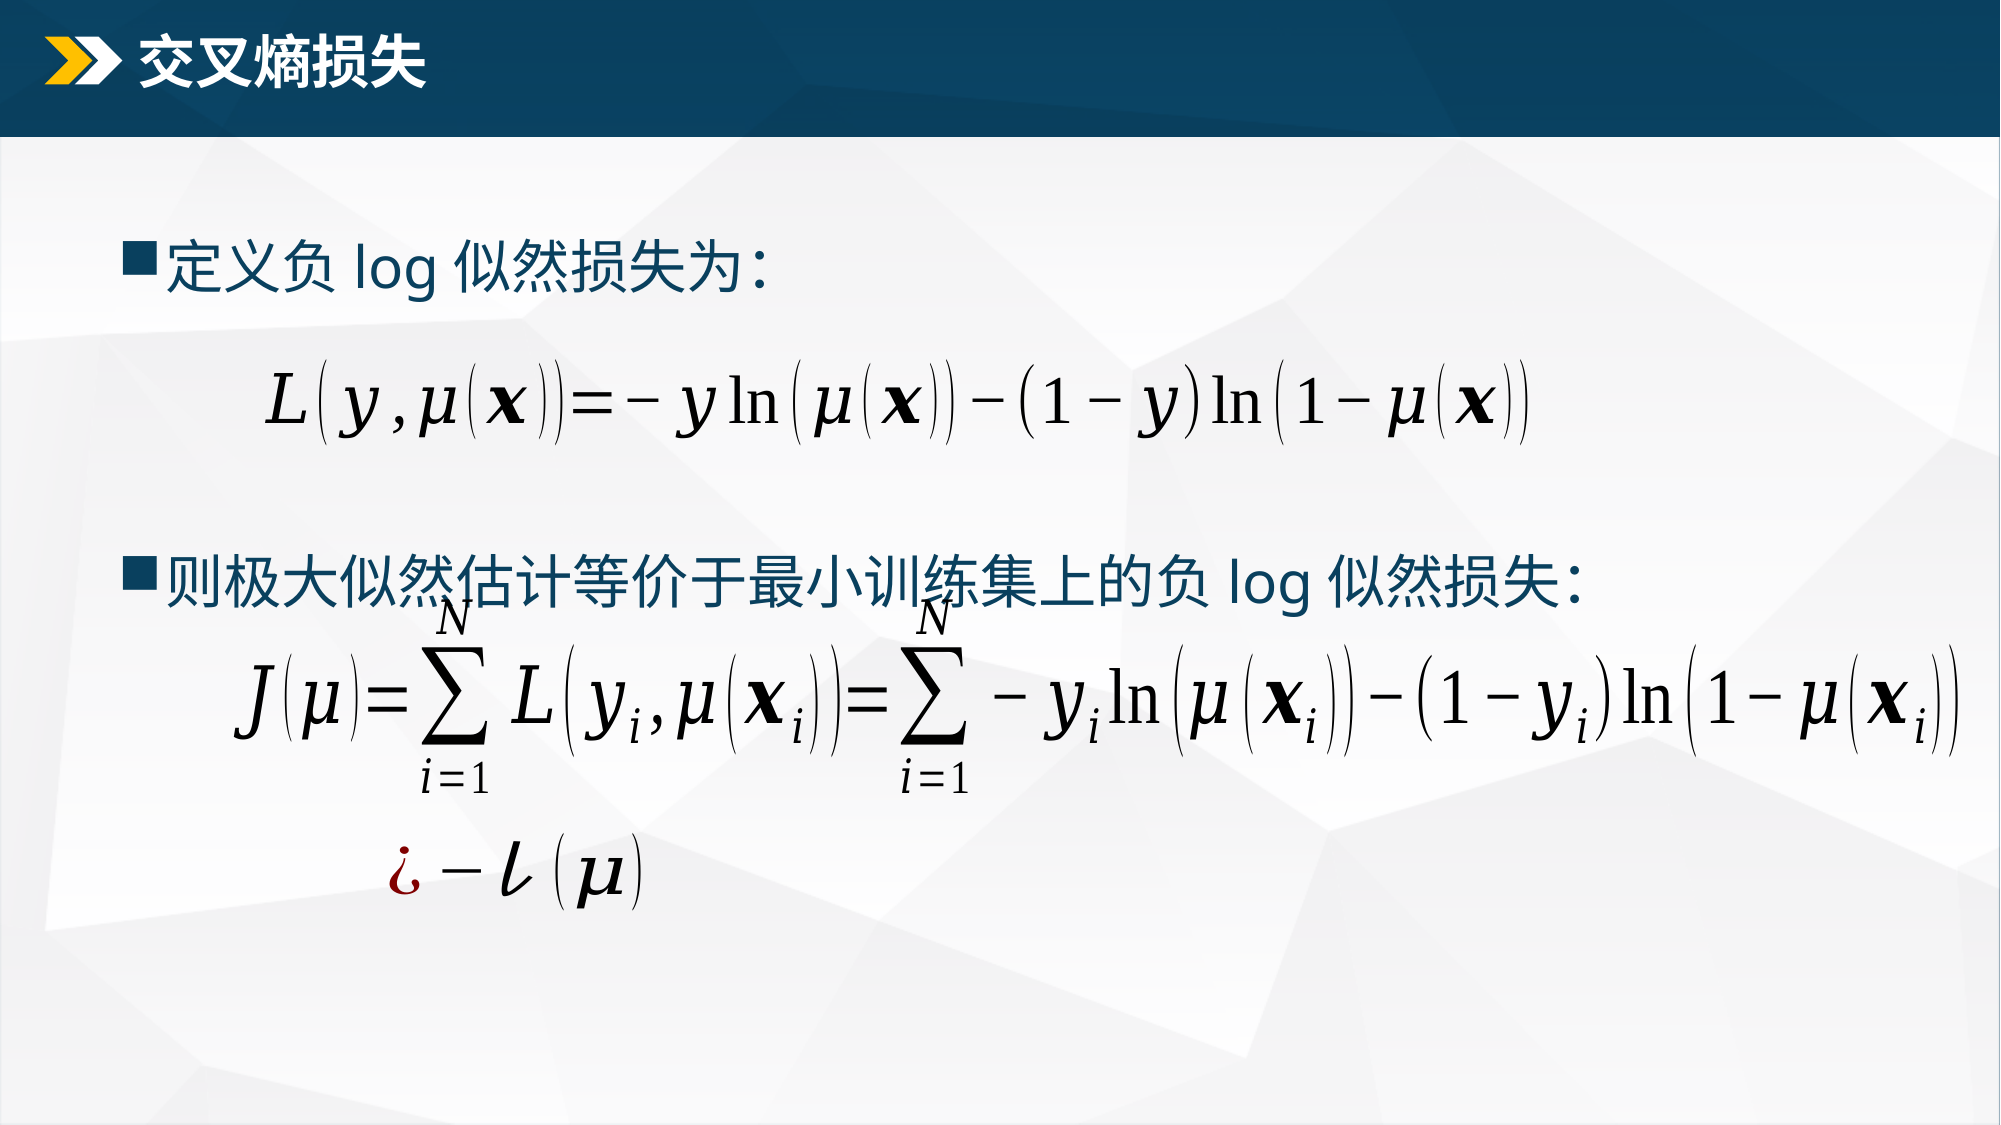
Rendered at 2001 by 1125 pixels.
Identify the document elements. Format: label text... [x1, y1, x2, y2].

list 定义负log似然损失为： 则极大似然估计等价于最小训练集上的负log似然损失： [103, 188, 1868, 1048]
picture [0, 0, 2000, 1125]
title 交叉熵损失 [122, 25, 1723, 137]
